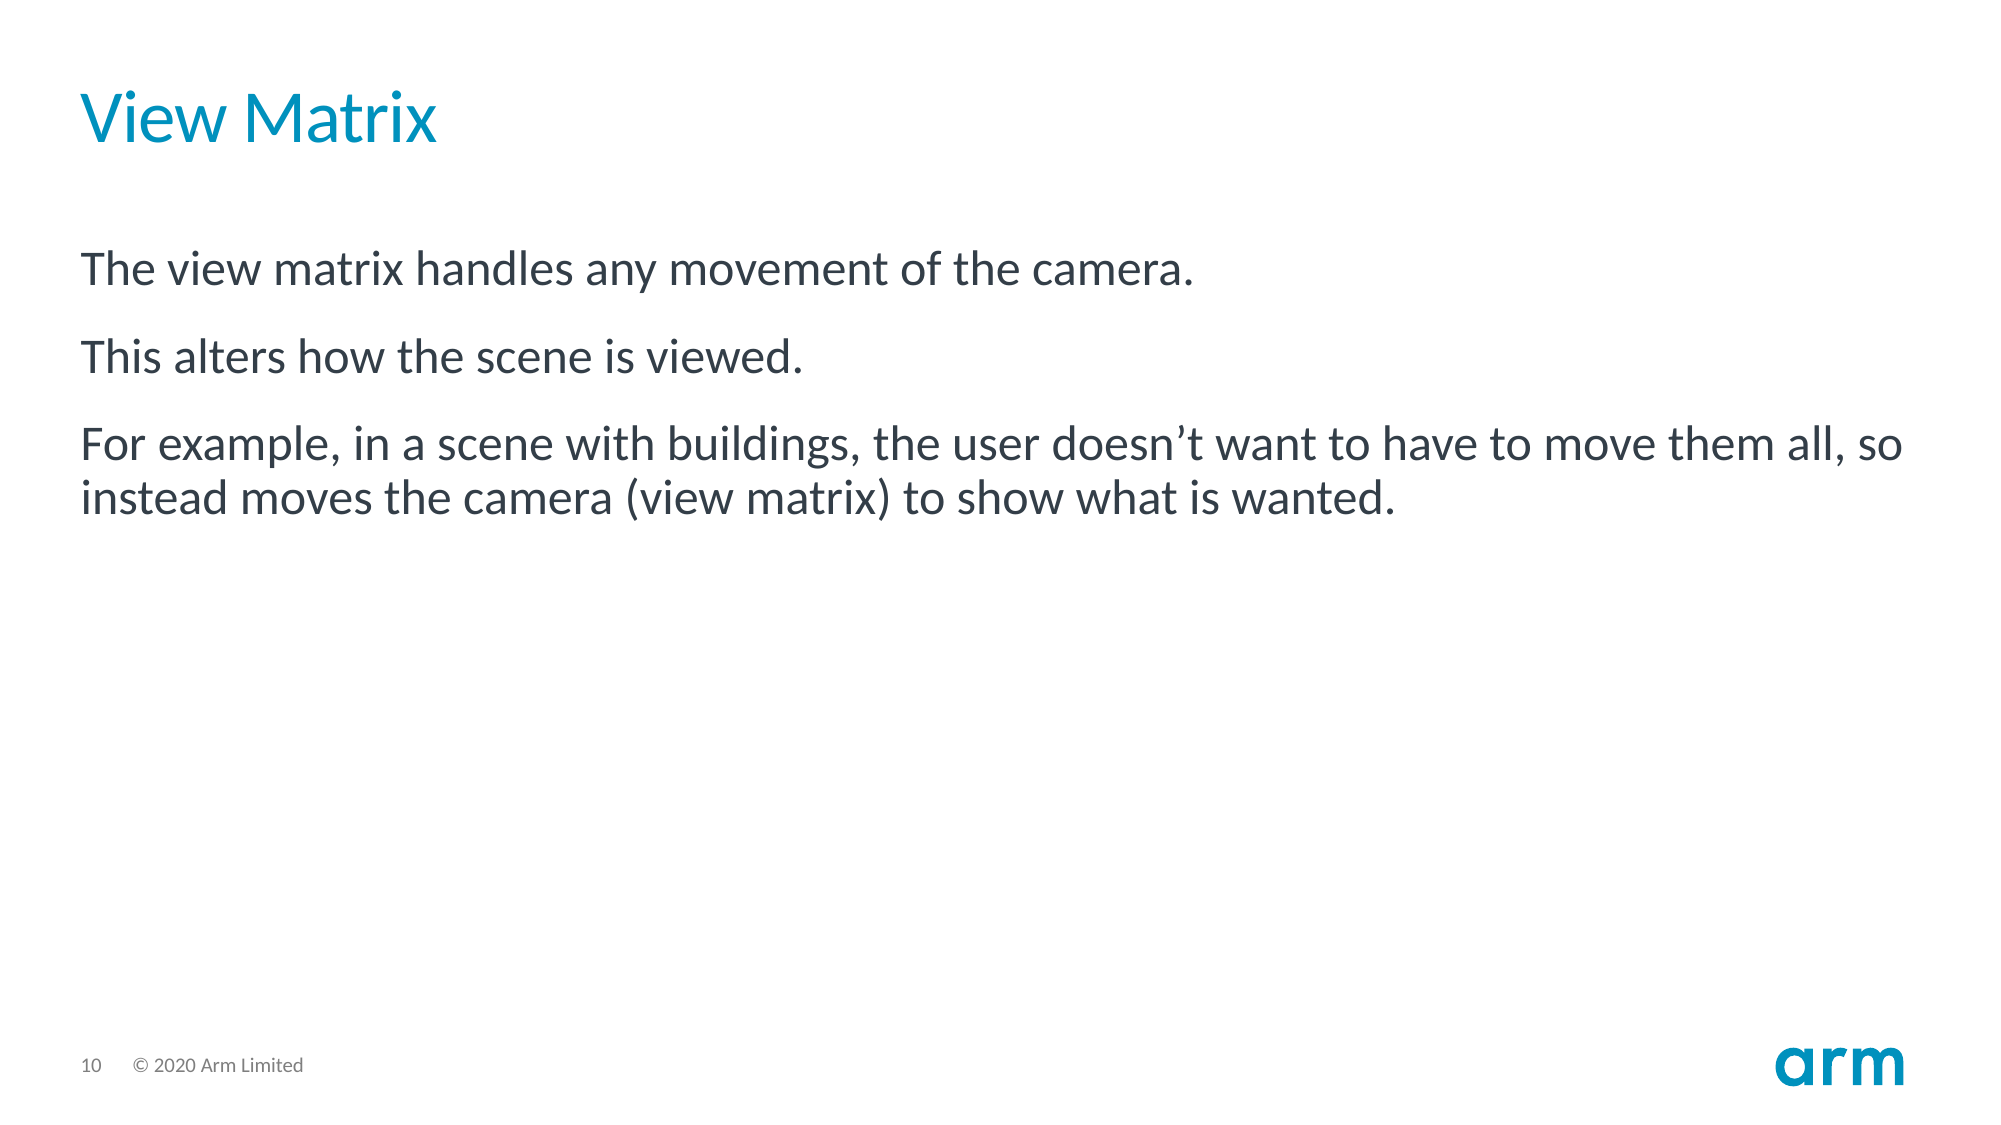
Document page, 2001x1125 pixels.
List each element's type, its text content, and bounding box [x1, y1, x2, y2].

list The view matrix handles any movement of the camera. This alters how the scene is viewed. For example, in a scene with buildings, the user doesn’t want to have to move them all, so instead moves the camera (view matrix) to show what is wanted. [80, 242, 1915, 913]
title View Matrix [80, 48, 1915, 158]
